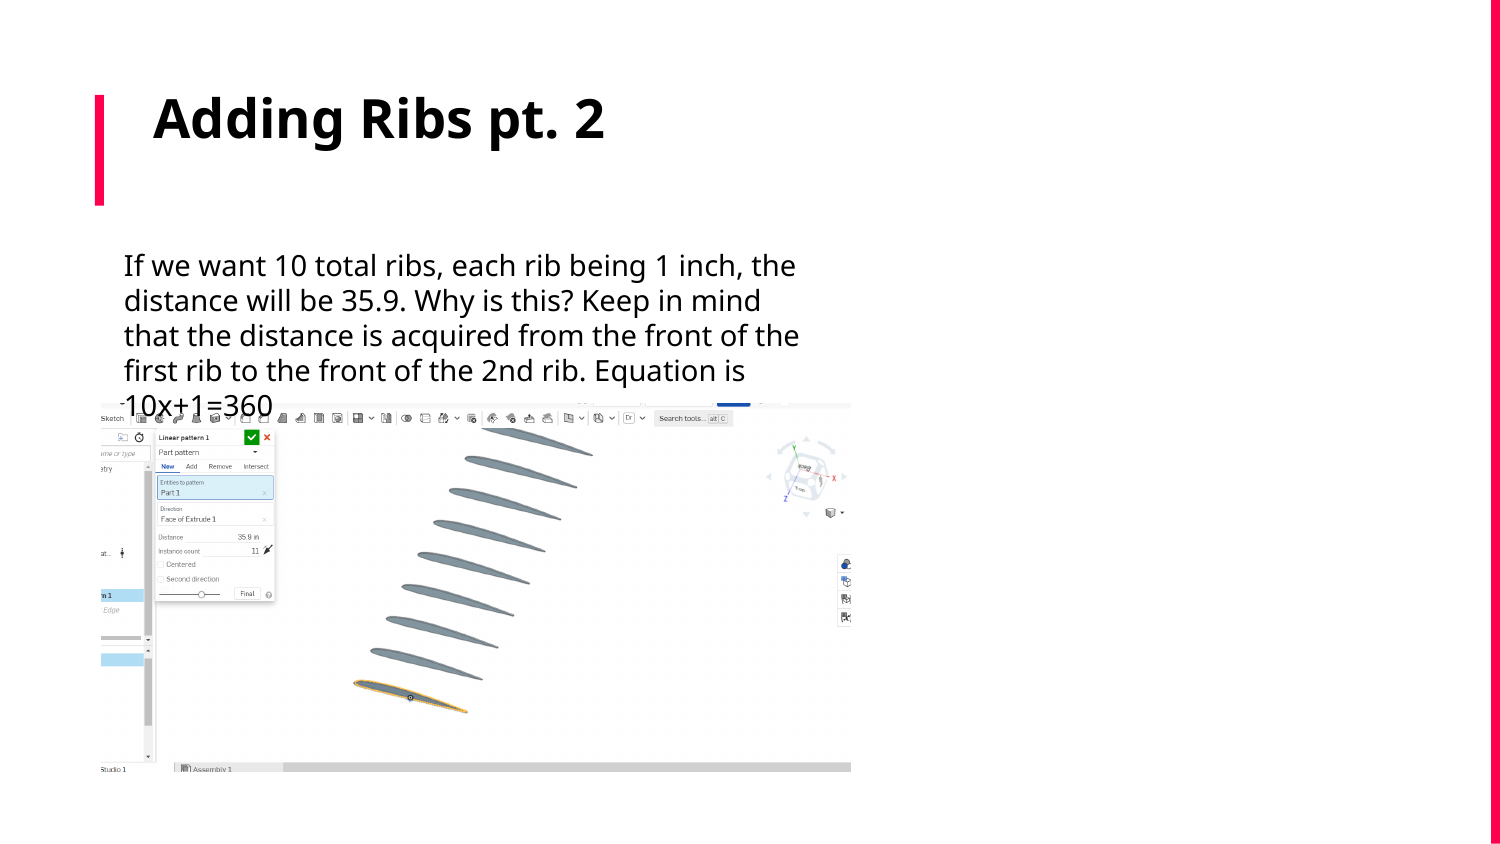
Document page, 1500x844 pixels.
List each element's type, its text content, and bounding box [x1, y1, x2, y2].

title Adding Ribs pt. 2 [138, 69, 668, 210]
picture [101, 403, 851, 772]
text_box If we want 10 total ribs, each rib being 1 inch, the distance will be 35.9. Why is this? Keep in mind that the distance is acquired from the front of the first rib to the front of the 2nd rib. Equation is 10x+1=360 [108, 231, 816, 402]
